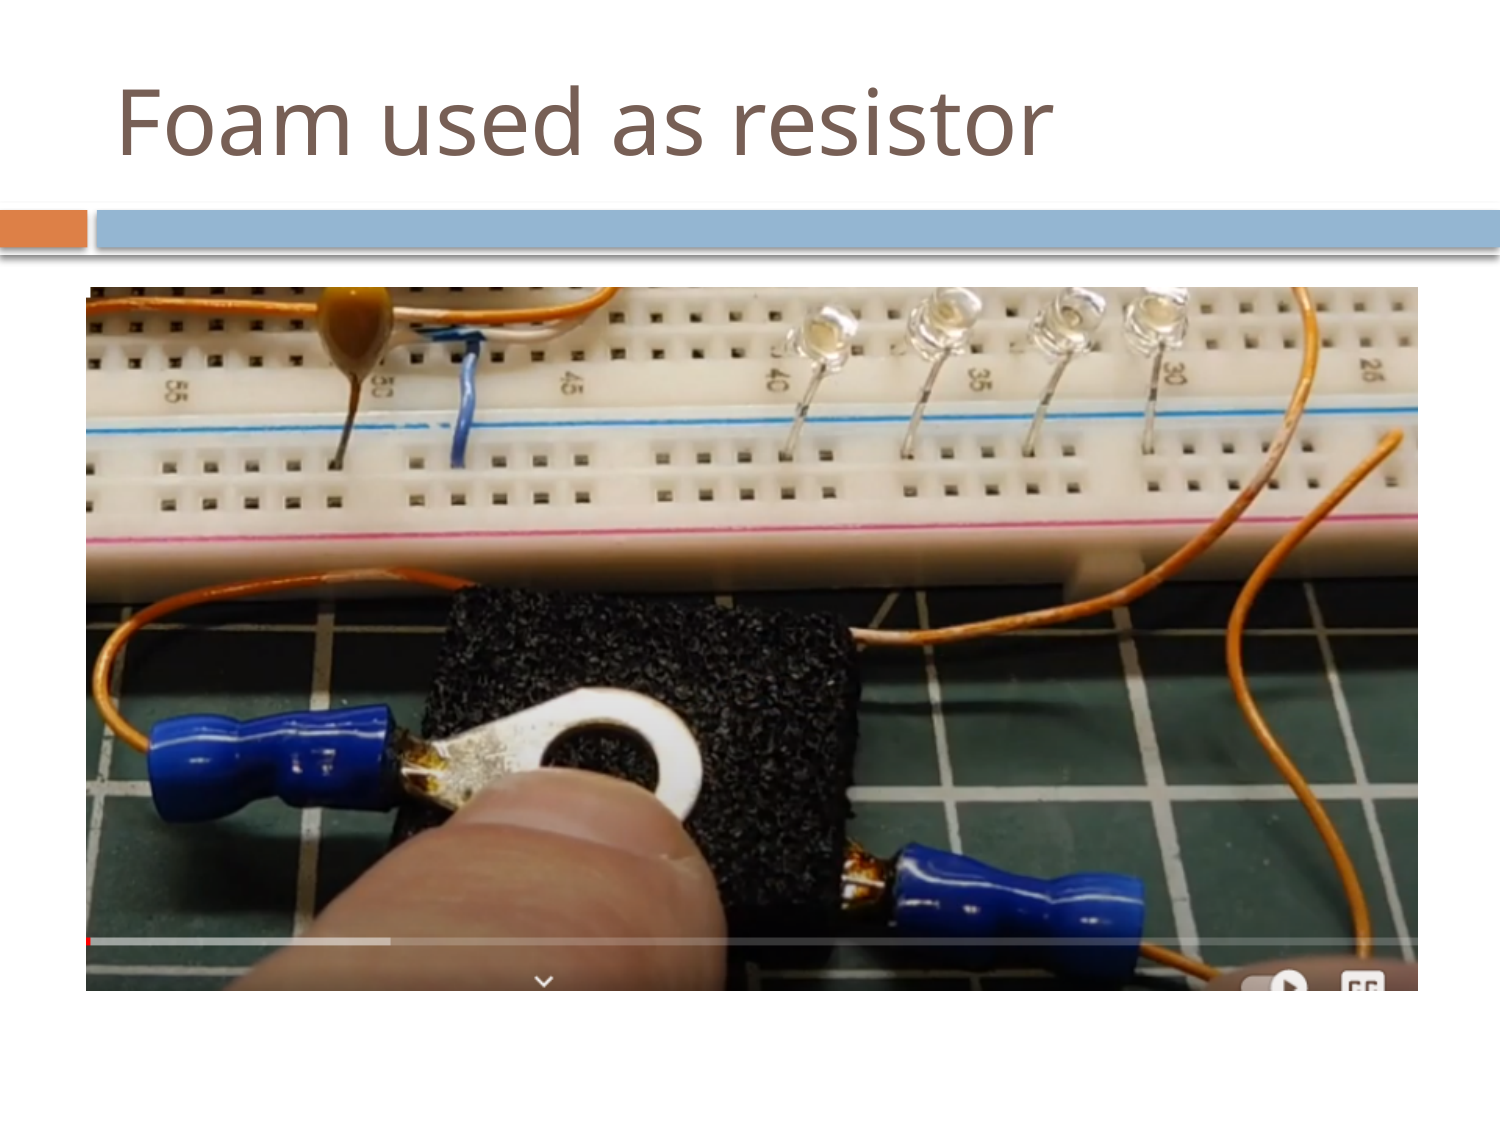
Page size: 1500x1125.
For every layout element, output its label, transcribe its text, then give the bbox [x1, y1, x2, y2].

picture [86, 287, 1419, 991]
title Foam used as resistor [99, 37, 1438, 200]
